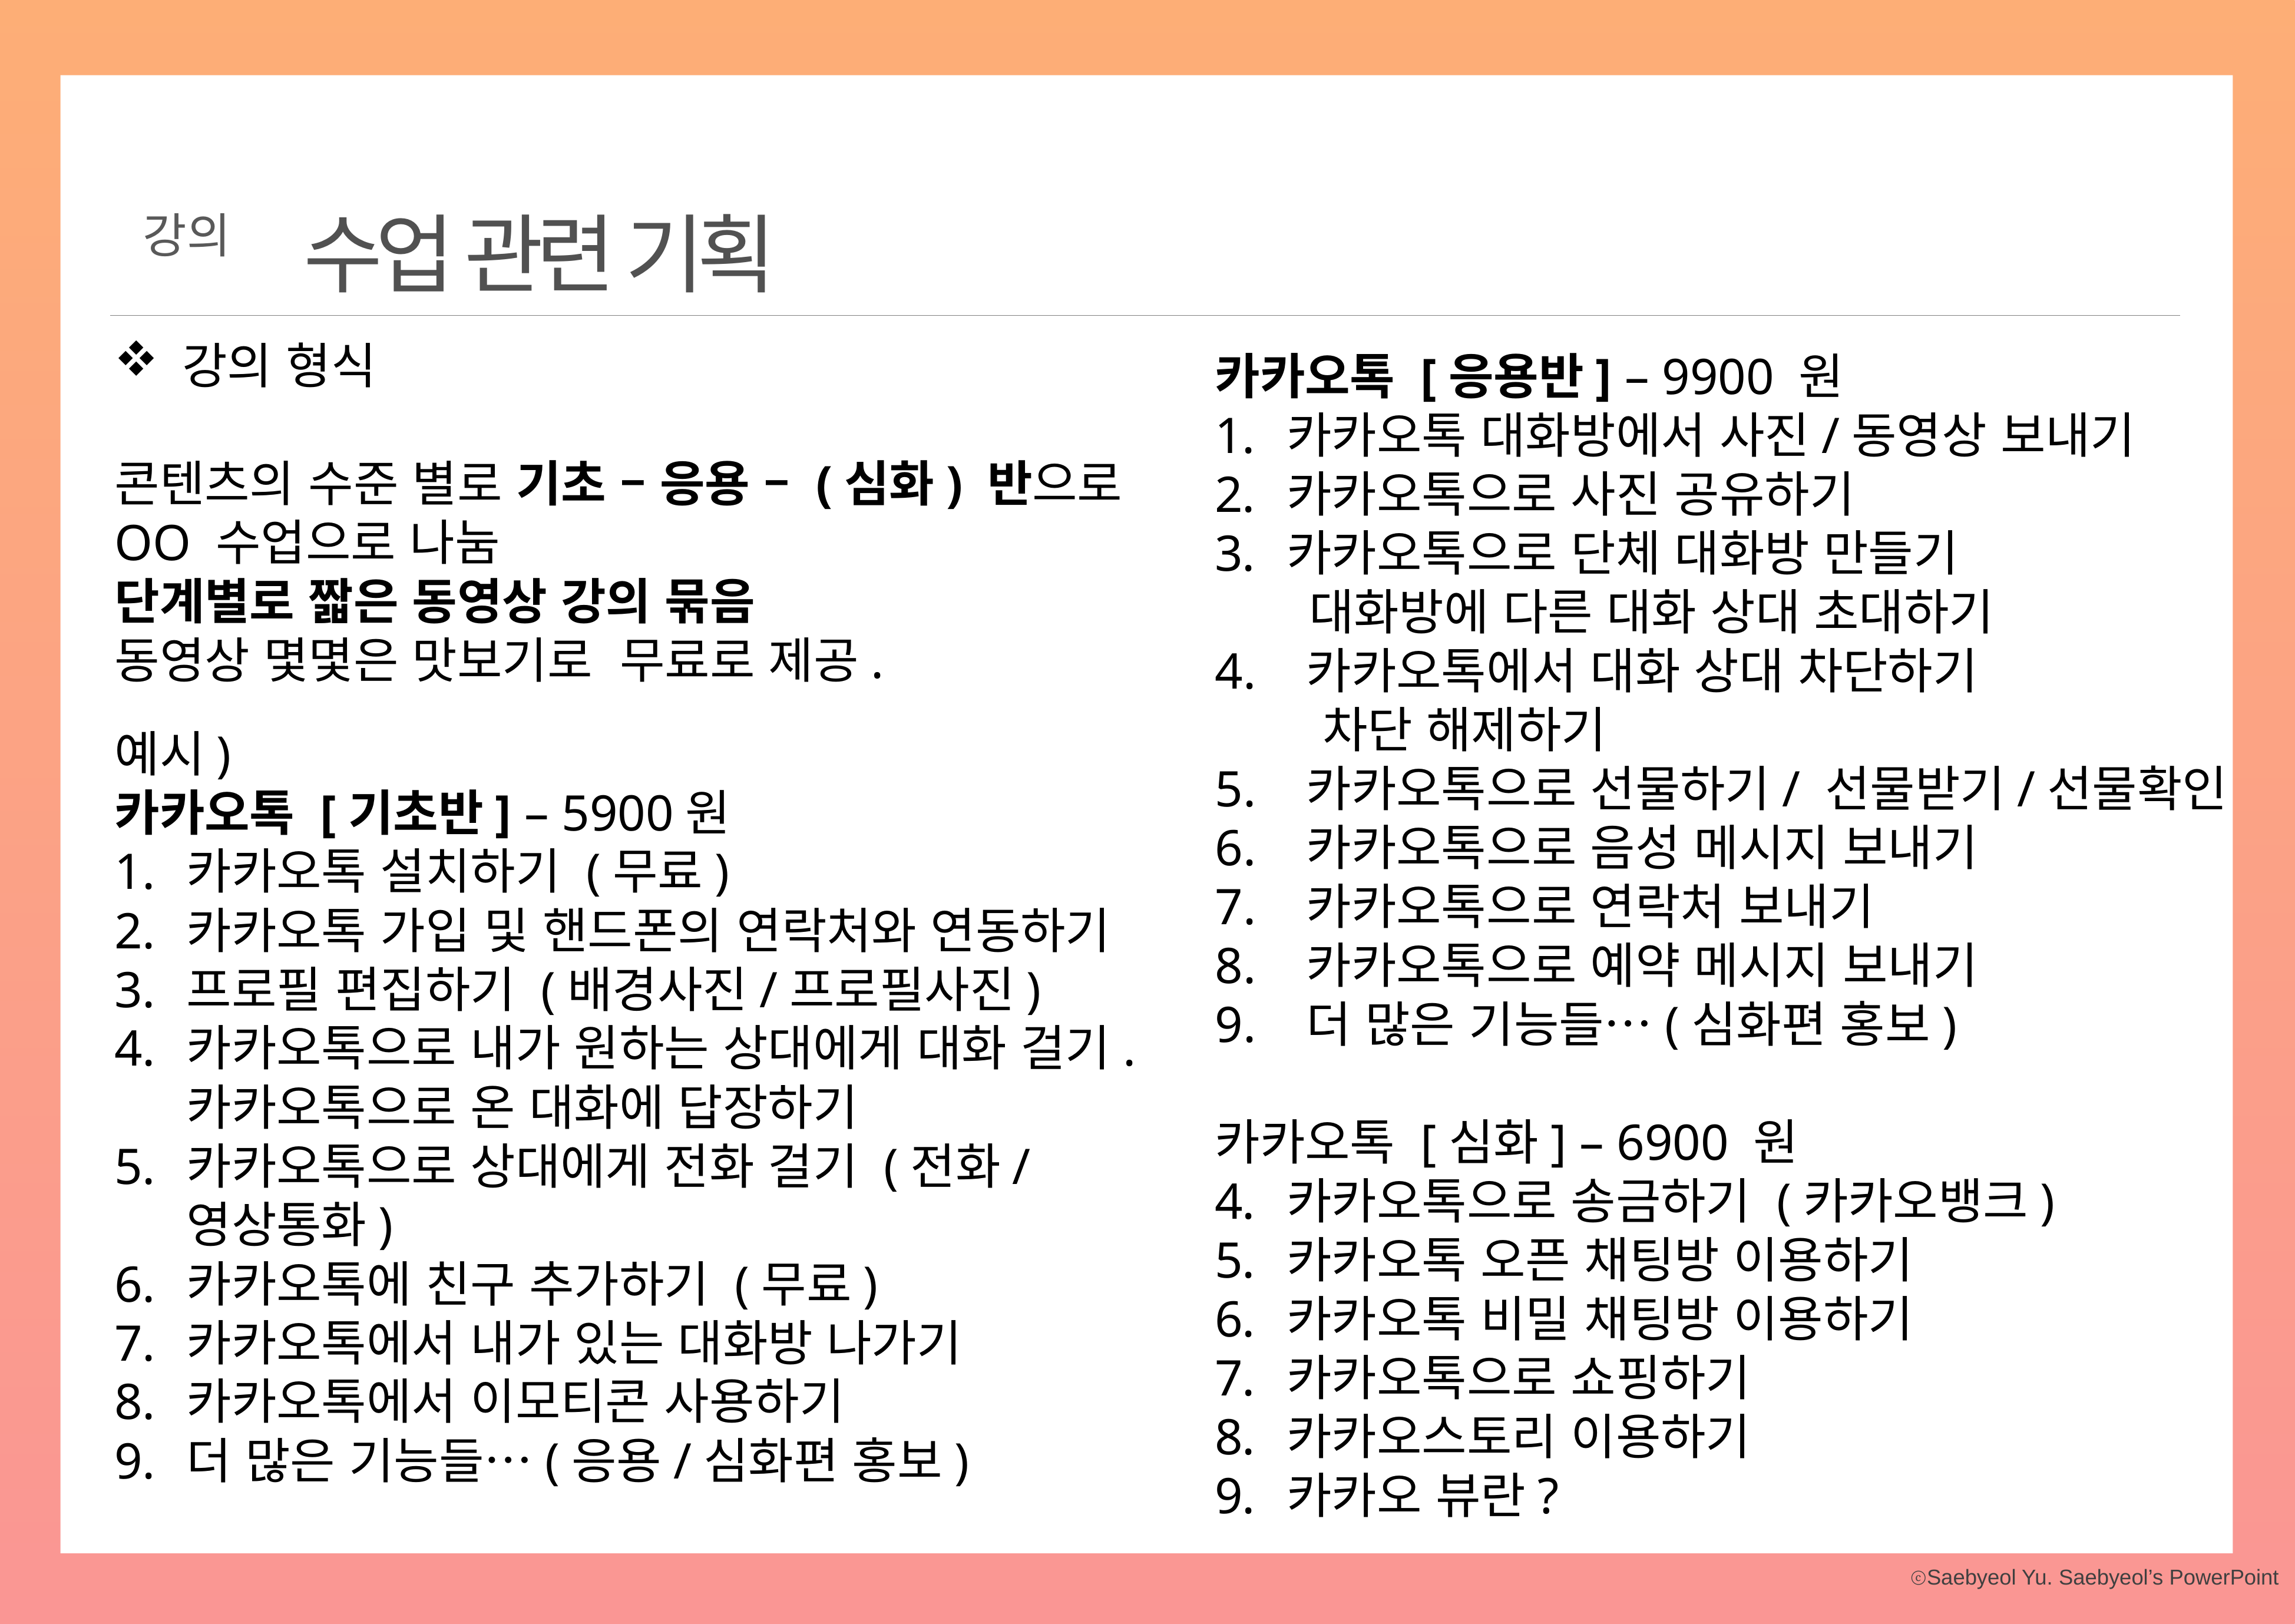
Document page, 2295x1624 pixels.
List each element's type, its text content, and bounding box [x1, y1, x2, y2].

text_box 수업 관련 기획 [295, 195, 785, 307]
text_box 강의 [134, 201, 273, 267]
text_box 예시) 카카오톡 [기초반] – 5900원 카카오톡 설치하기 (무료) 카카오톡 가입 및 핸드폰의 연락처와 연동하기 프로필 편집하기 (배경사진/프로필사진) 카카오톡으로 내가 원하는 상대에게 대화 걸기. 카카오톡으로 온 대화에 답장하기 카카오톡으로 상대에게 전화 걸기 (전화/영상통화) 카카오톡에 친구 추가하기 (무료) 카카오톡에서 내가 있는 대화방 나가기 카카오톡에서 이모티콘 사용하기 더 많은 기능들…(응용/심화편 홍보) [106, 718, 1148, 1493]
text_box 카카오톡 [응용반] – 9900 원 카카오톡 대화방에서 사진/동영상 보내기 카카오톡으로 사진 공유하기 카카오톡으로 단체 대화방 만들기 대화방에 다른 대화 상대 초대하기 4. 카카오톡에서 대화 상대 차단하기 차단 해제하기 5. 카카오톡으로 선물하기/ 선물받기/선물확인 6. 카카오톡으로 음성 메시지 보내기 7. 카카오톡으로 연락처 보내기 8. 카카오톡으로 예약 메시지 보내기 9. 더 많은 기능들…(심화편 홍보) 카카오톡 [심화] – 6900 원 카카오톡으로 송금하기 (카카오뱅크) 카카오톡 오픈 채팅방 이용하기 카카오톡 비밀 채팅방 이용하기 카카오톡으로 쇼핑하기 카카오스토리 이용하기 카카오 뷰란? [1206, 223, 2295, 1528]
text_box 강의 형식 콘텐츠의 수준 별로 기초 – 응용 – (심화) 반으로 OO 수업으로 나눔 단계별로 짧은 동영상 강의 묶음 동영상 몇몇은 맛보기로 무료로 제공. [106, 330, 1206, 693]
